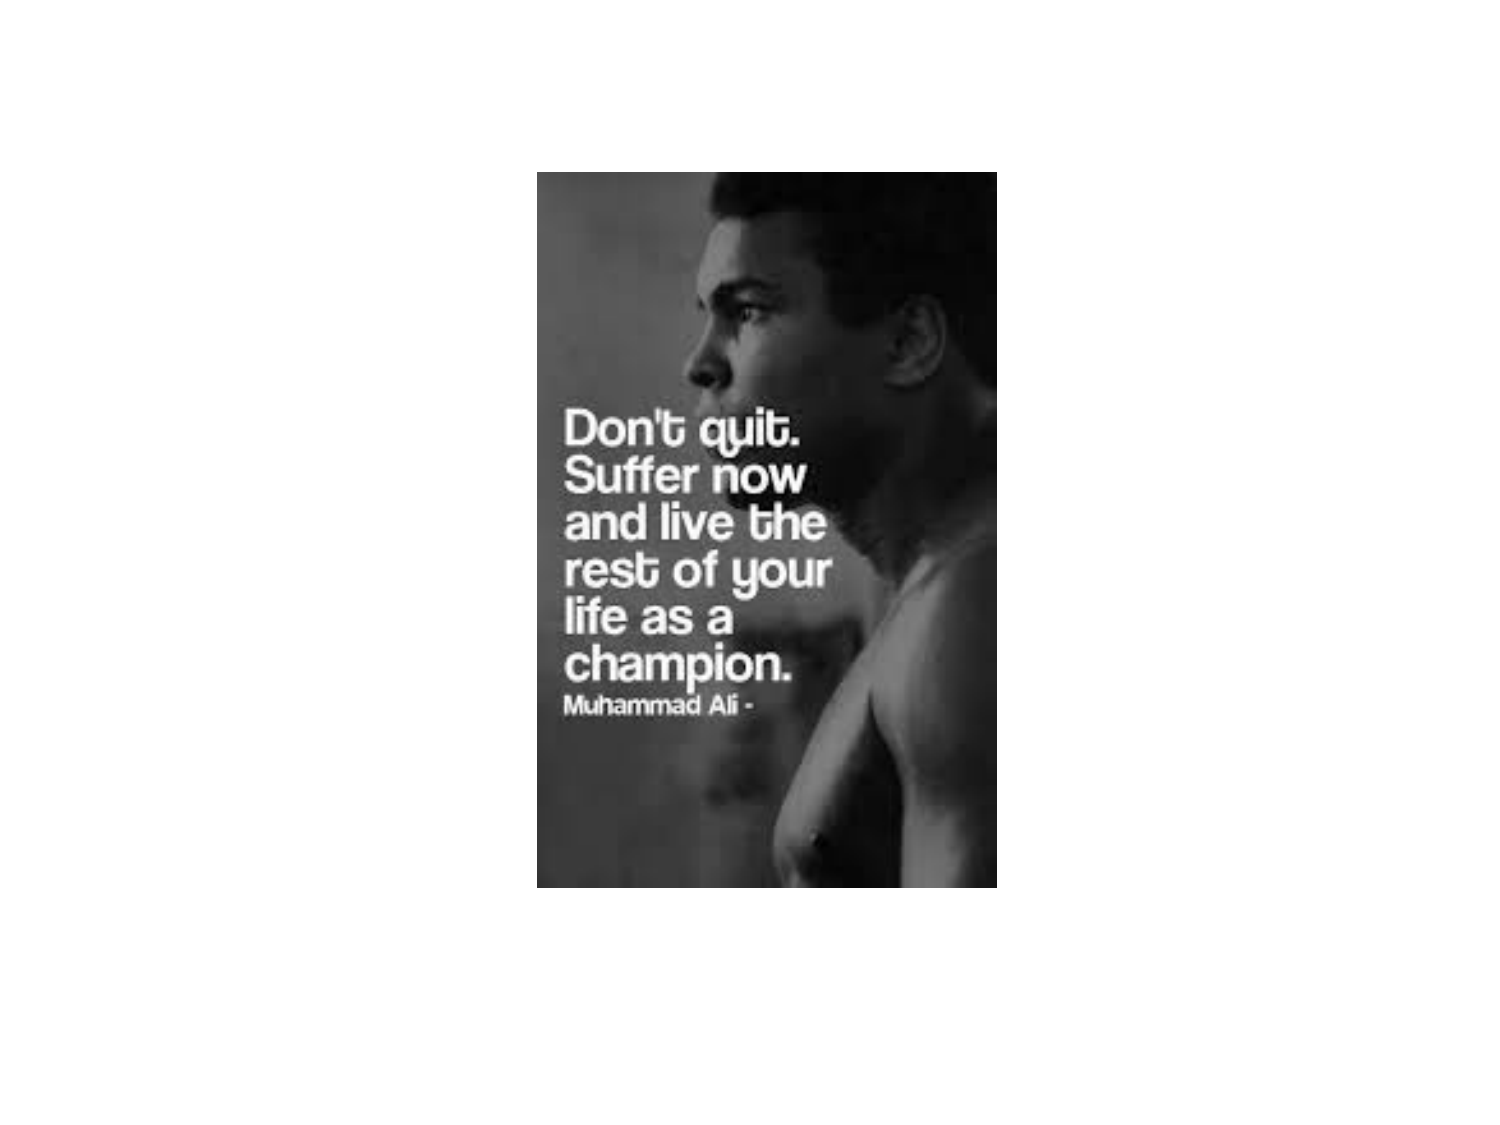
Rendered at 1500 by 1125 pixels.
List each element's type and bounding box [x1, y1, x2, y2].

picture [537, 172, 998, 888]
